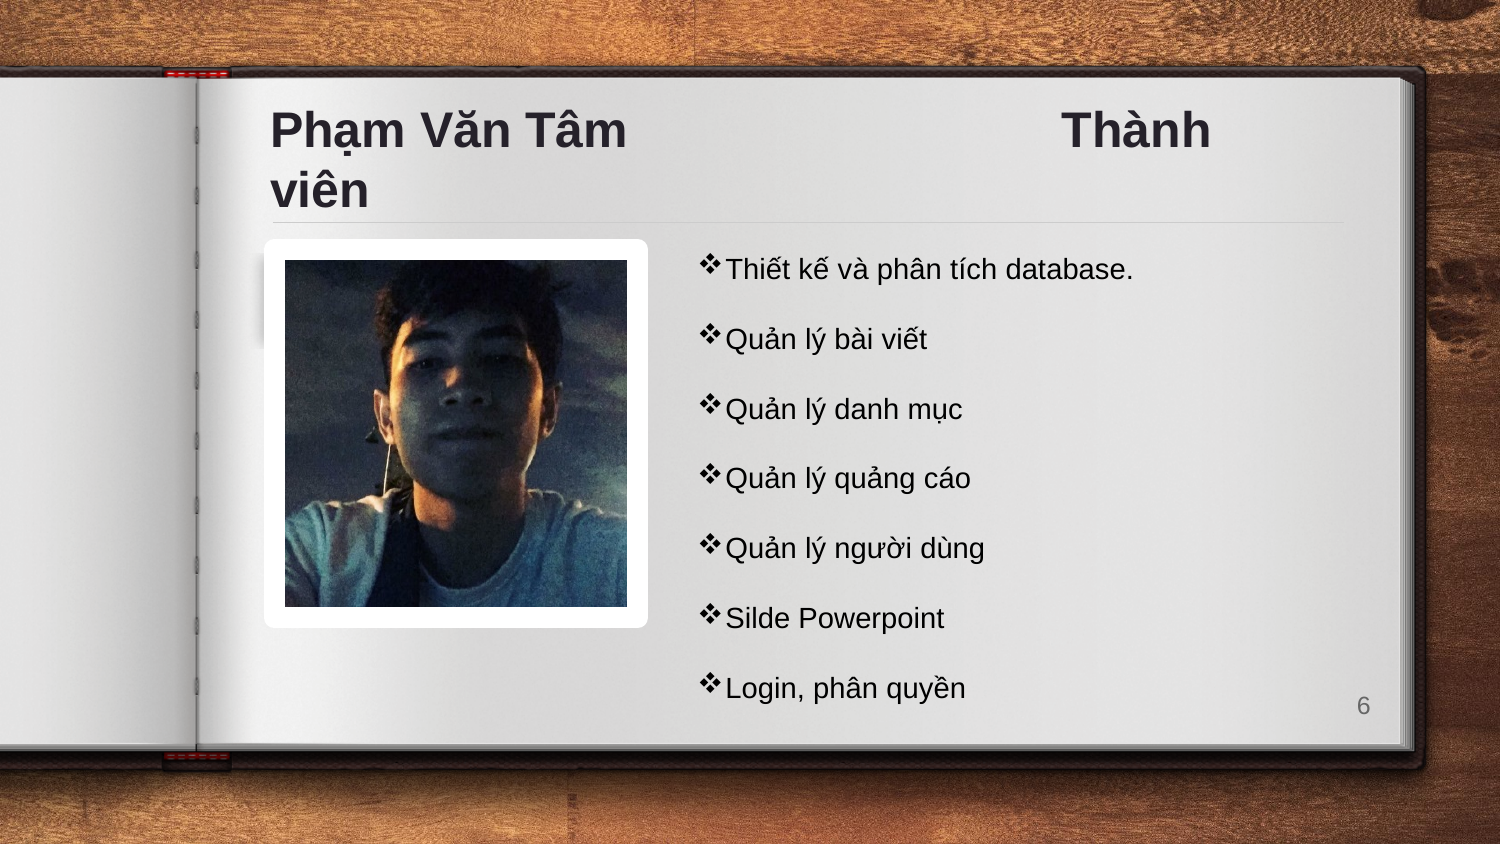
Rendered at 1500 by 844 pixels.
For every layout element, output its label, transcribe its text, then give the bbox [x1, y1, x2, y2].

picture [0, 0, 1500, 844]
title Phạm Văn Tâm Thành viên [255, 117, 1341, 233]
slide_number 6 [1295, 672, 1386, 737]
text_box Thiết kế và phân tích database. Quản lý bài viết Quản lý danh mục Quản lý quảng cáo Quản lý người dùng Silde Powerpoint Login, phân quyền [682, 242, 1178, 712]
